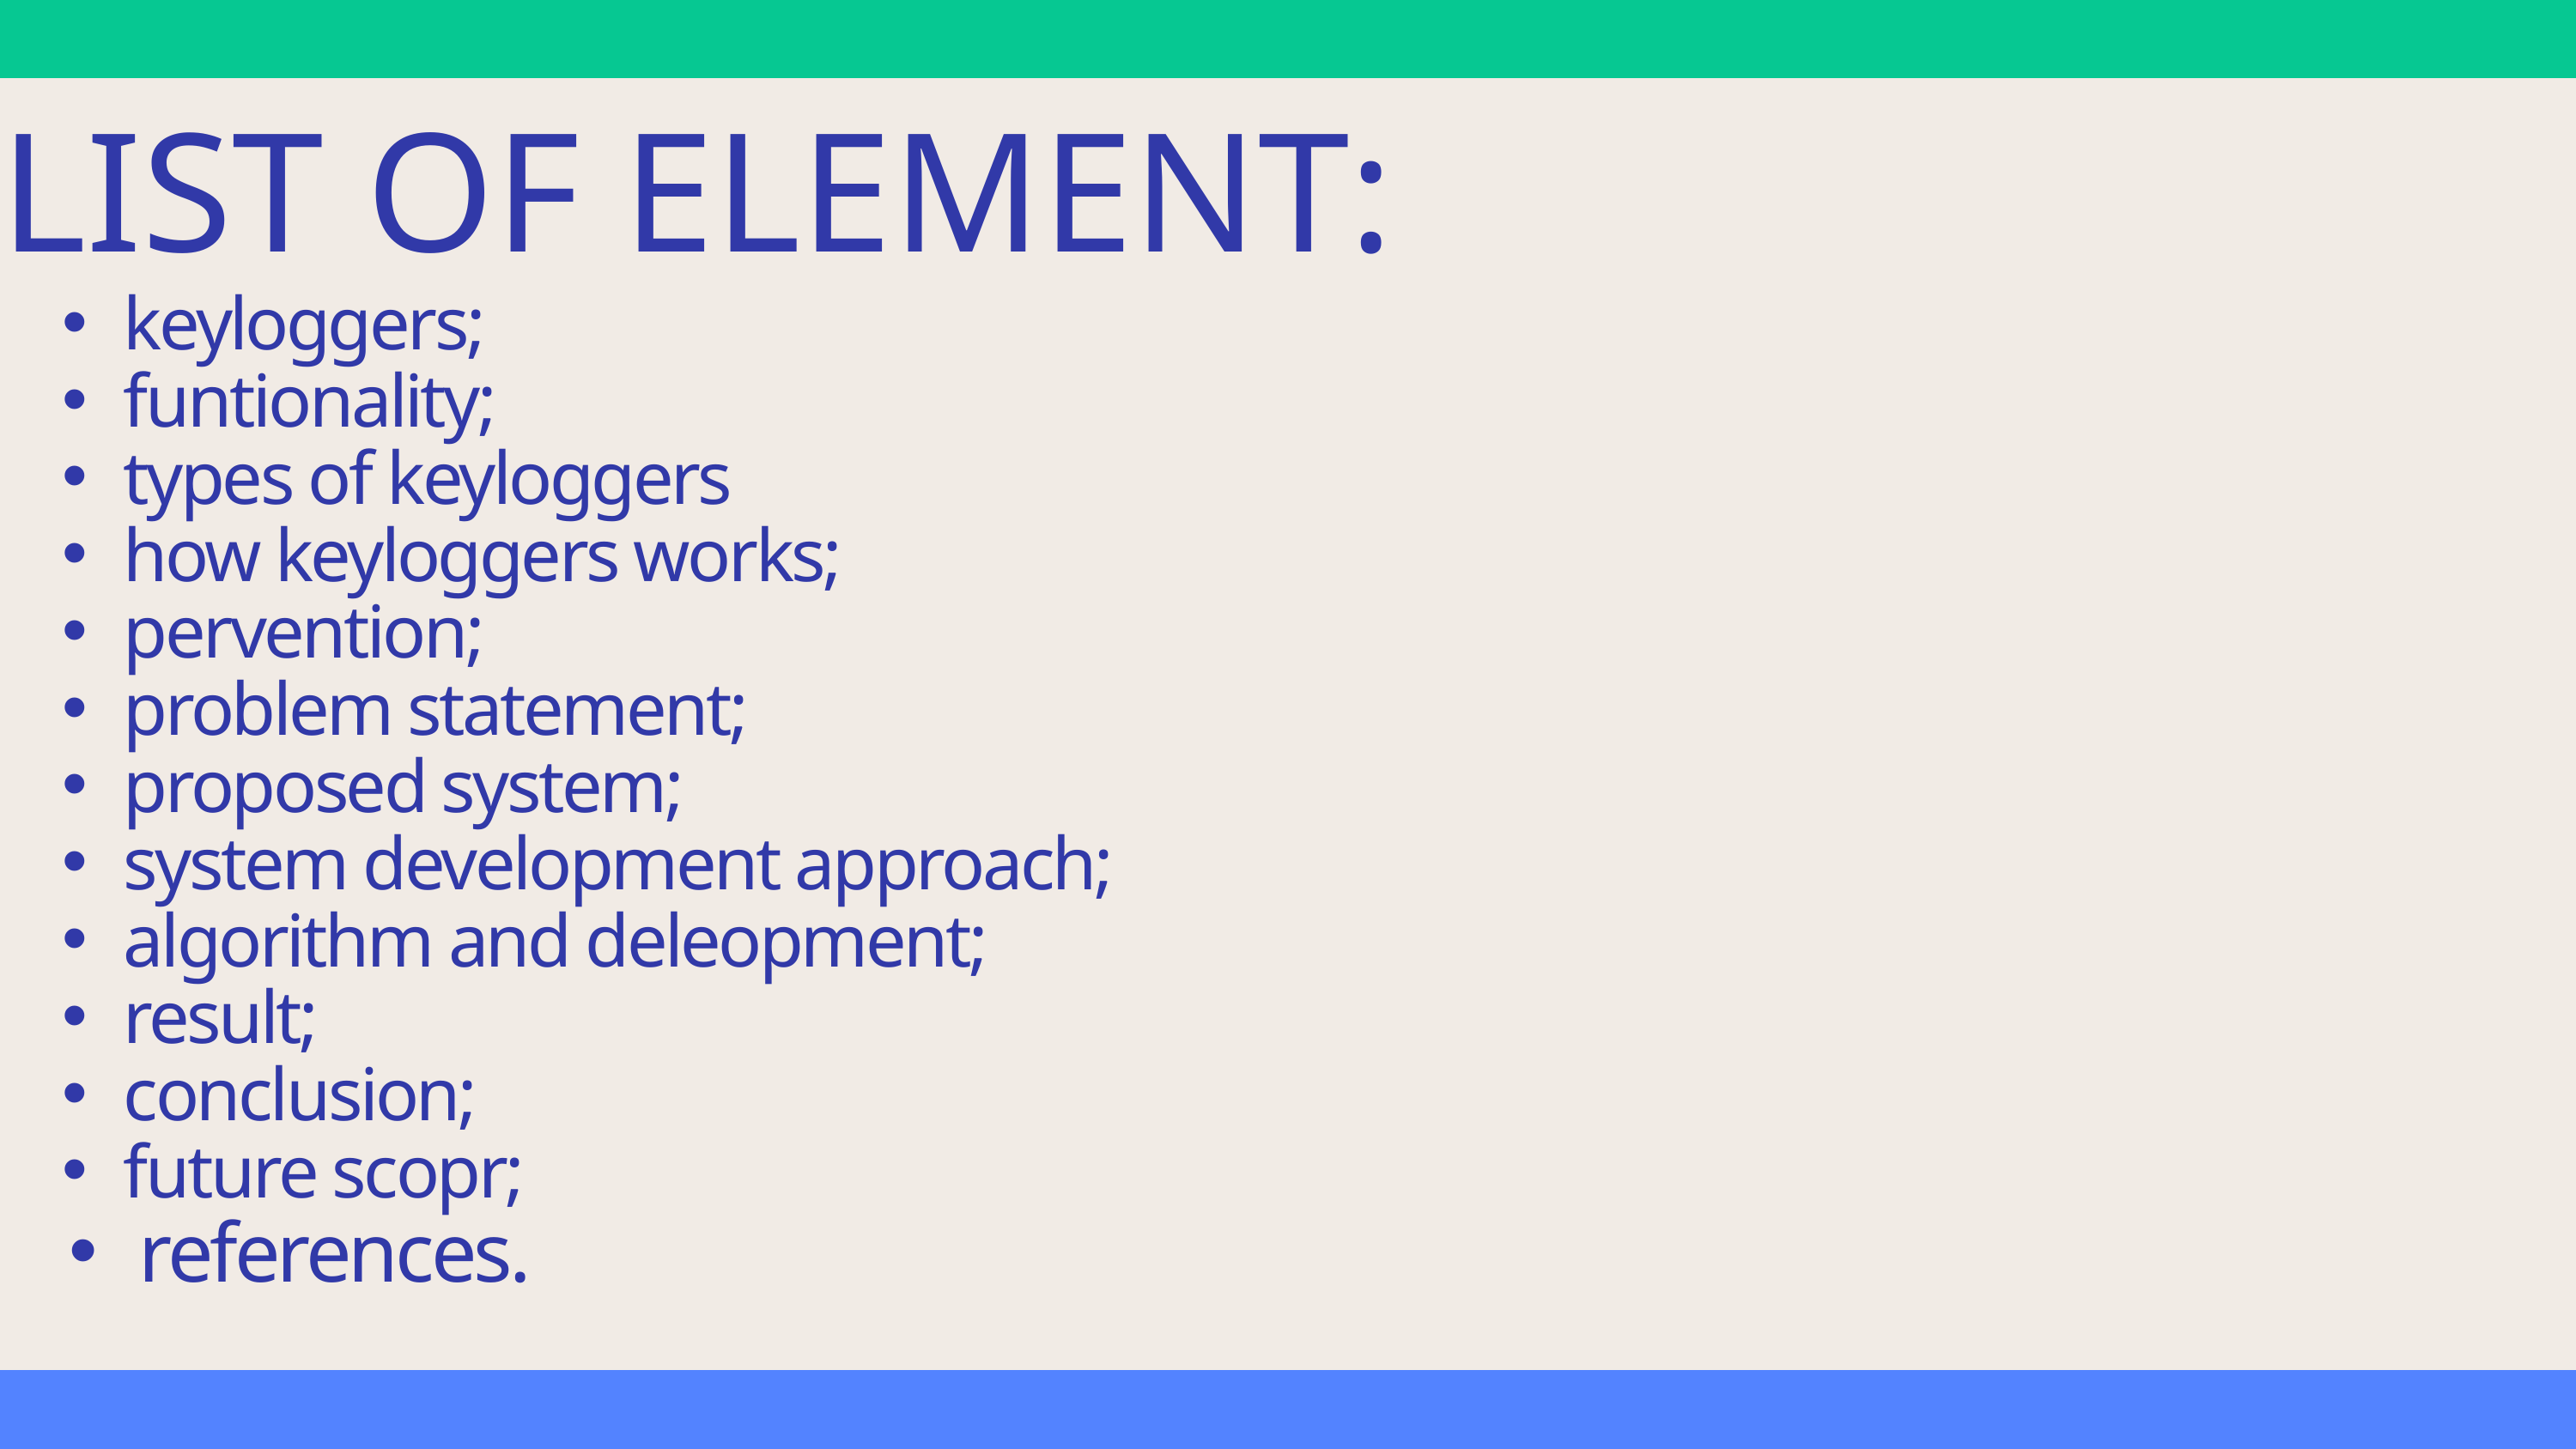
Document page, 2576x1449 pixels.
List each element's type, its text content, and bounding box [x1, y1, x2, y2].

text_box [0, 0, 2576, 79]
text_box LIST OF ELEMENT: [0, 88, 1650, 285]
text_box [0, 1369, 2576, 1449]
text_box keyloggers; funtionality; types of keyloggers how keyloggers works; pervention; problem statement; proposed system; system development approach; algorithm and deleopment; result; conclusion; future scopr; references. [0, 285, 1176, 1367]
